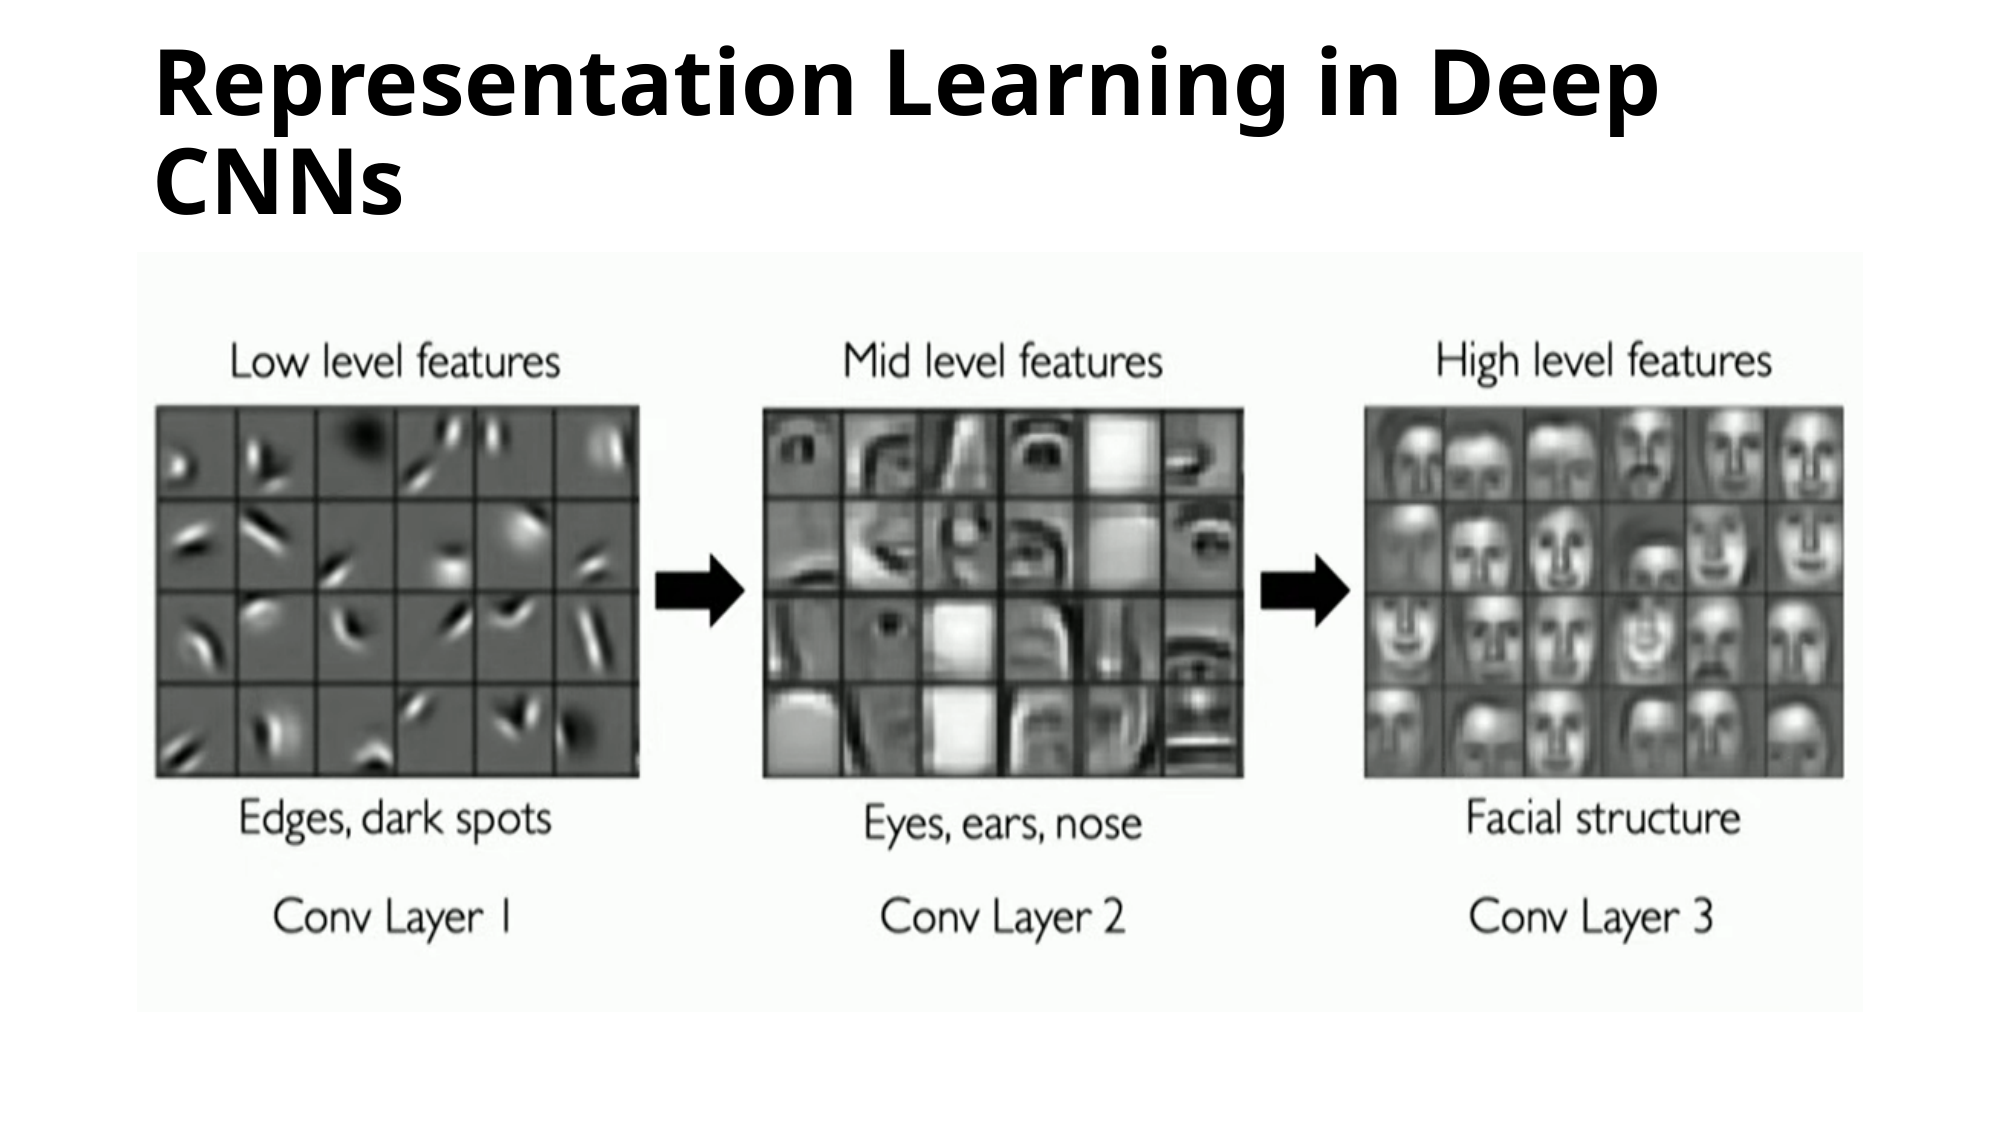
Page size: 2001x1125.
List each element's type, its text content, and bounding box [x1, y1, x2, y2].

title Representation Learning in Deep CNNs [137, 59, 1863, 212]
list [137, 252, 1863, 1012]
